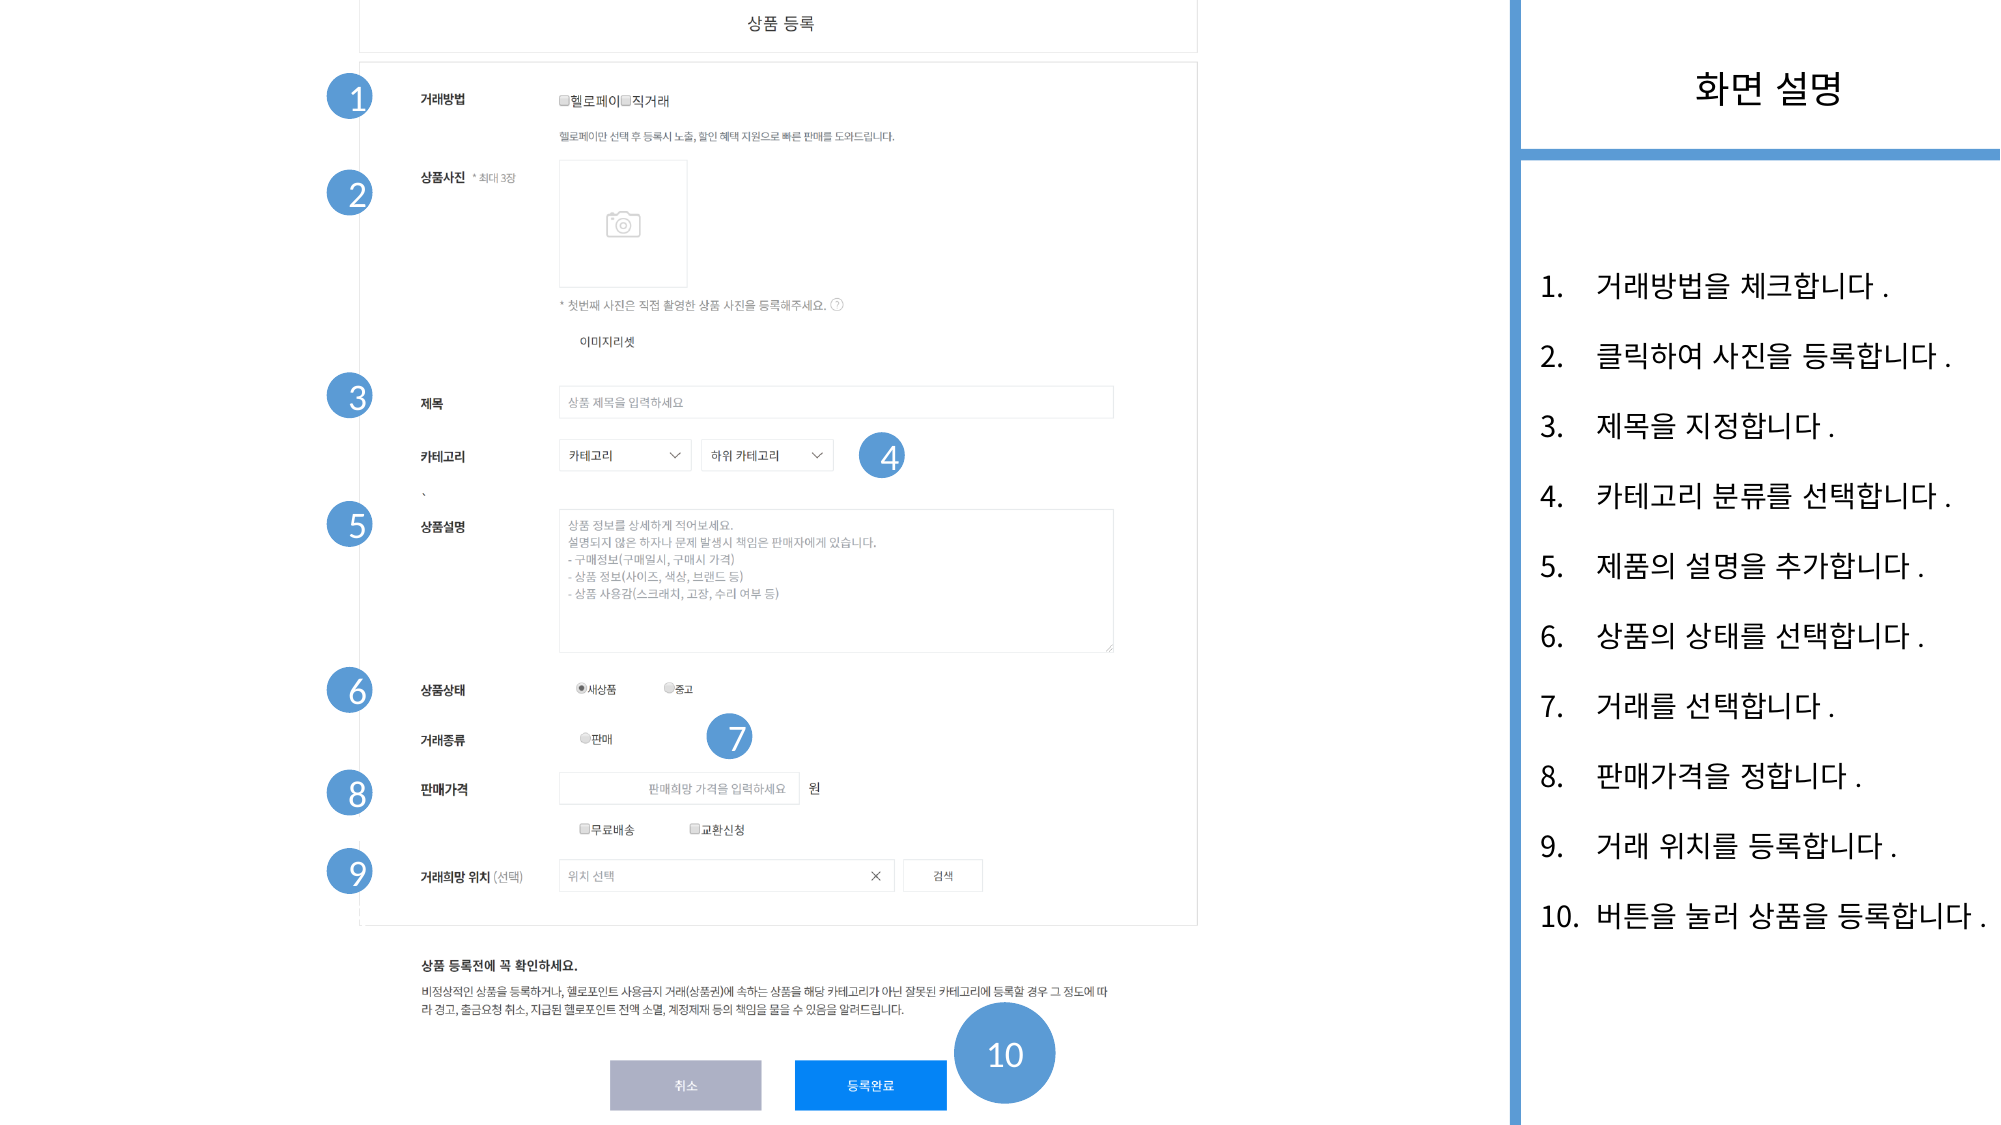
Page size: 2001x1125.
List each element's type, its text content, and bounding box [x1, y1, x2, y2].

picture [230, 0, 1326, 1125]
text_box [1509, 0, 1522, 1125]
text_box 화면 설명 [1680, 58, 1860, 118]
text_box 거래방법을 체크합니다. 클릭하여 사진을 등록합니다. 제목을 지정합니다. 카테고리 분류를 선택합니다. 제품의 설명을 추가합니다. 상품의 상태를 선택합니다. 거래를 선택합니다. 판매가격을 정합니다. 거래 위치를 등록합니다. 버튼을 눌러 상품을 등록합니다. [1525, 261, 2000, 976]
text_box [1520, 148, 2000, 161]
